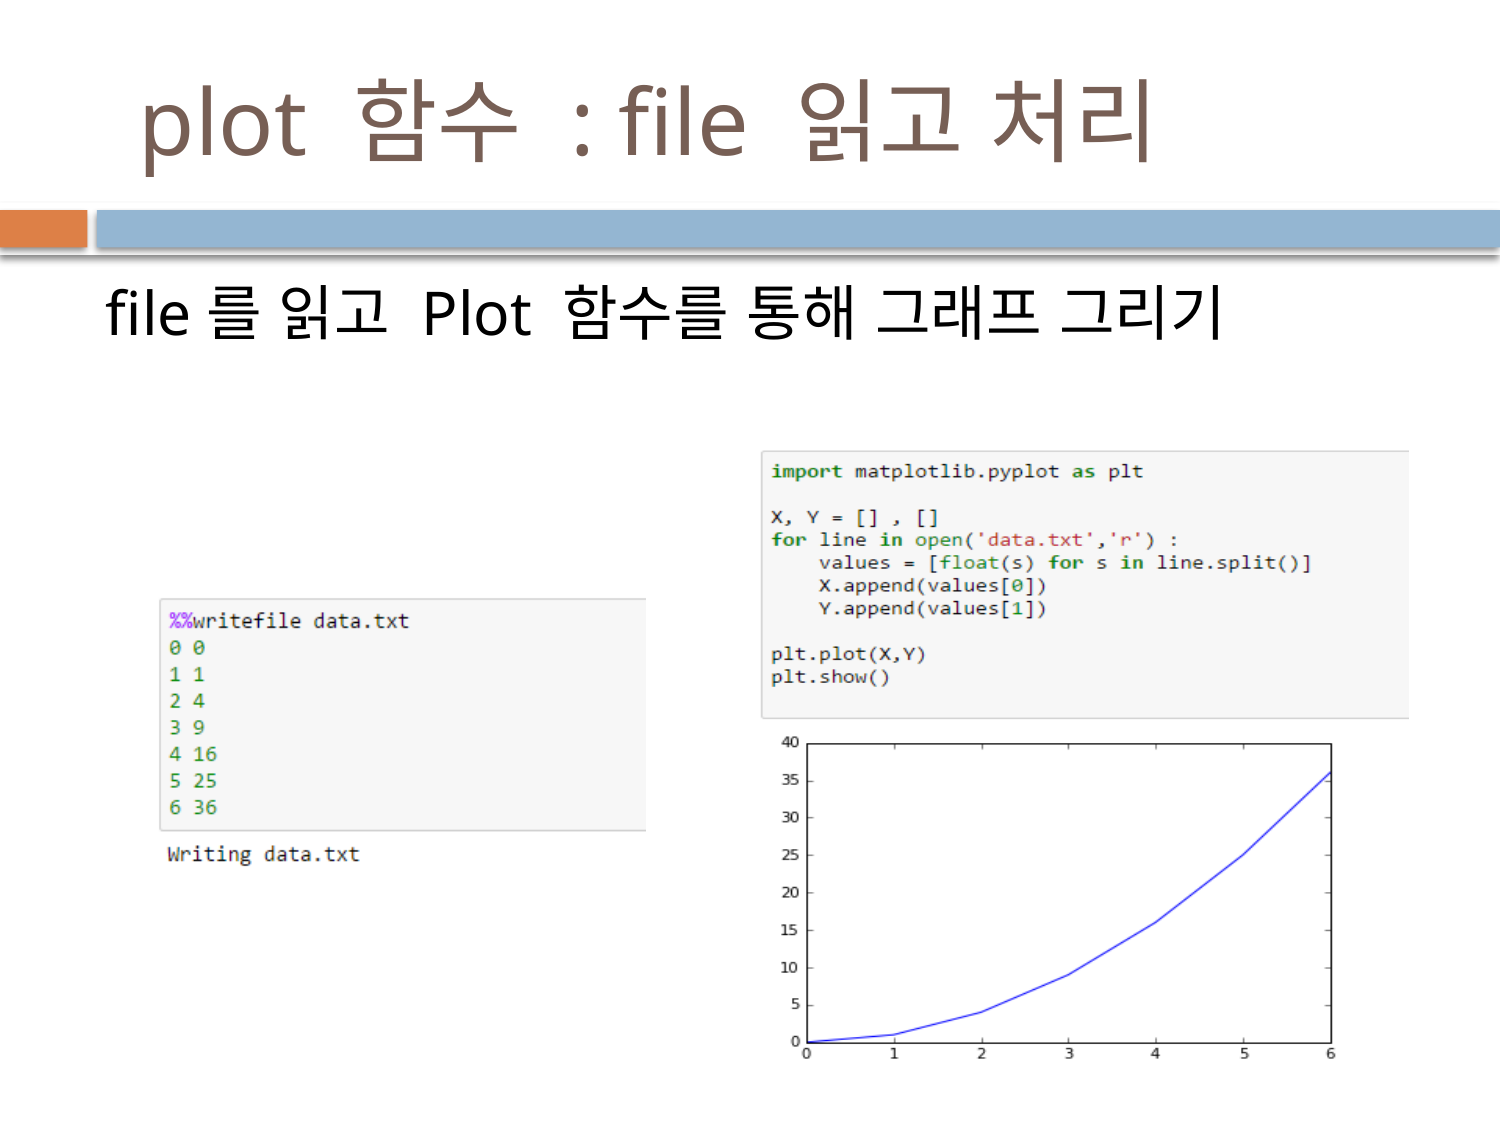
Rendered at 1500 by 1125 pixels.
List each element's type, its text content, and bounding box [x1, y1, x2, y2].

title plot 함수 : file 읽고 처리 [100, 37, 1438, 200]
picture [147, 585, 647, 888]
list file를 읽고 Plot 함수를 통해 그래프 그리기 [75, 267, 1425, 539]
picture [755, 444, 1410, 1087]
